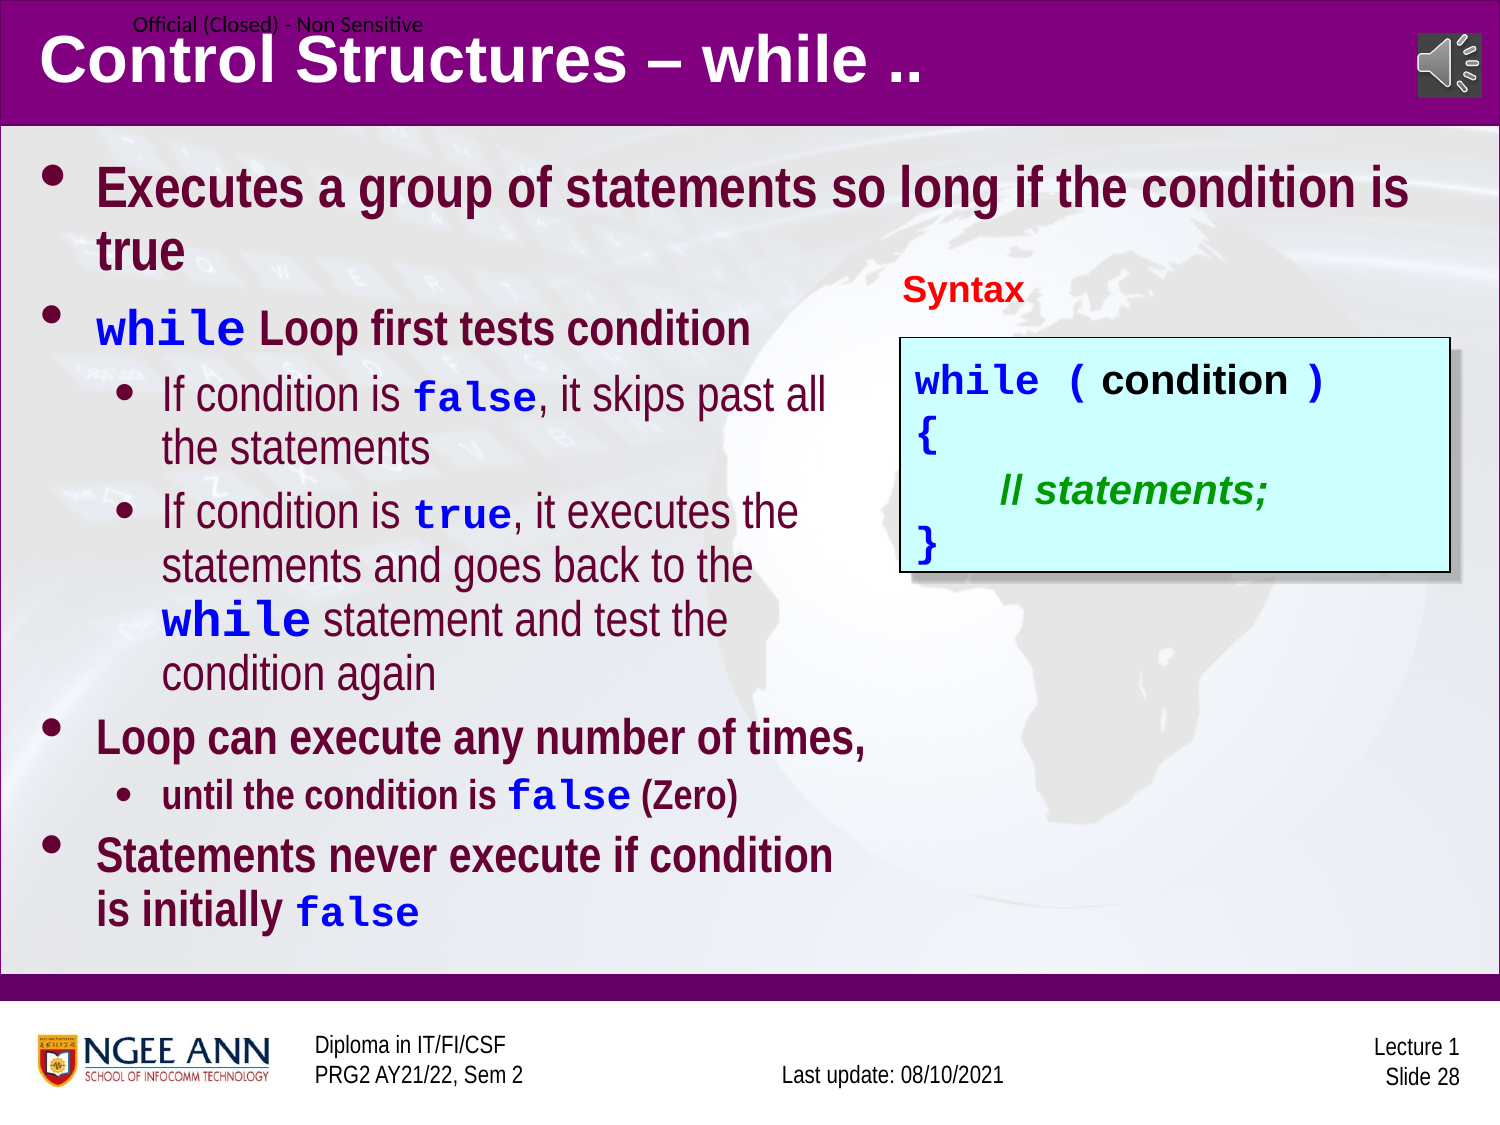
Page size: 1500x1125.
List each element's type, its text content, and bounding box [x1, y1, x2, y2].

picture [1416, 31, 1484, 99]
text_box while Loop first tests condition If condition is false, it skips past all the statements If condition is true, it executes the statements and goes back to the while statement and test the condition again Loop can execute any number of times, until the condition is false (Zero) Statements never execute if condition is initially false [24, 287, 888, 938]
text_box while ( condition ) { // statements; } [900, 337, 1450, 573]
text_box Syntax [887, 257, 1138, 318]
text_box Control Structures – while .. [24, 0, 1500, 113]
picture [12, 1012, 294, 1109]
text_box Executes a group of statements so long if the condition is true [24, 149, 1450, 300]
